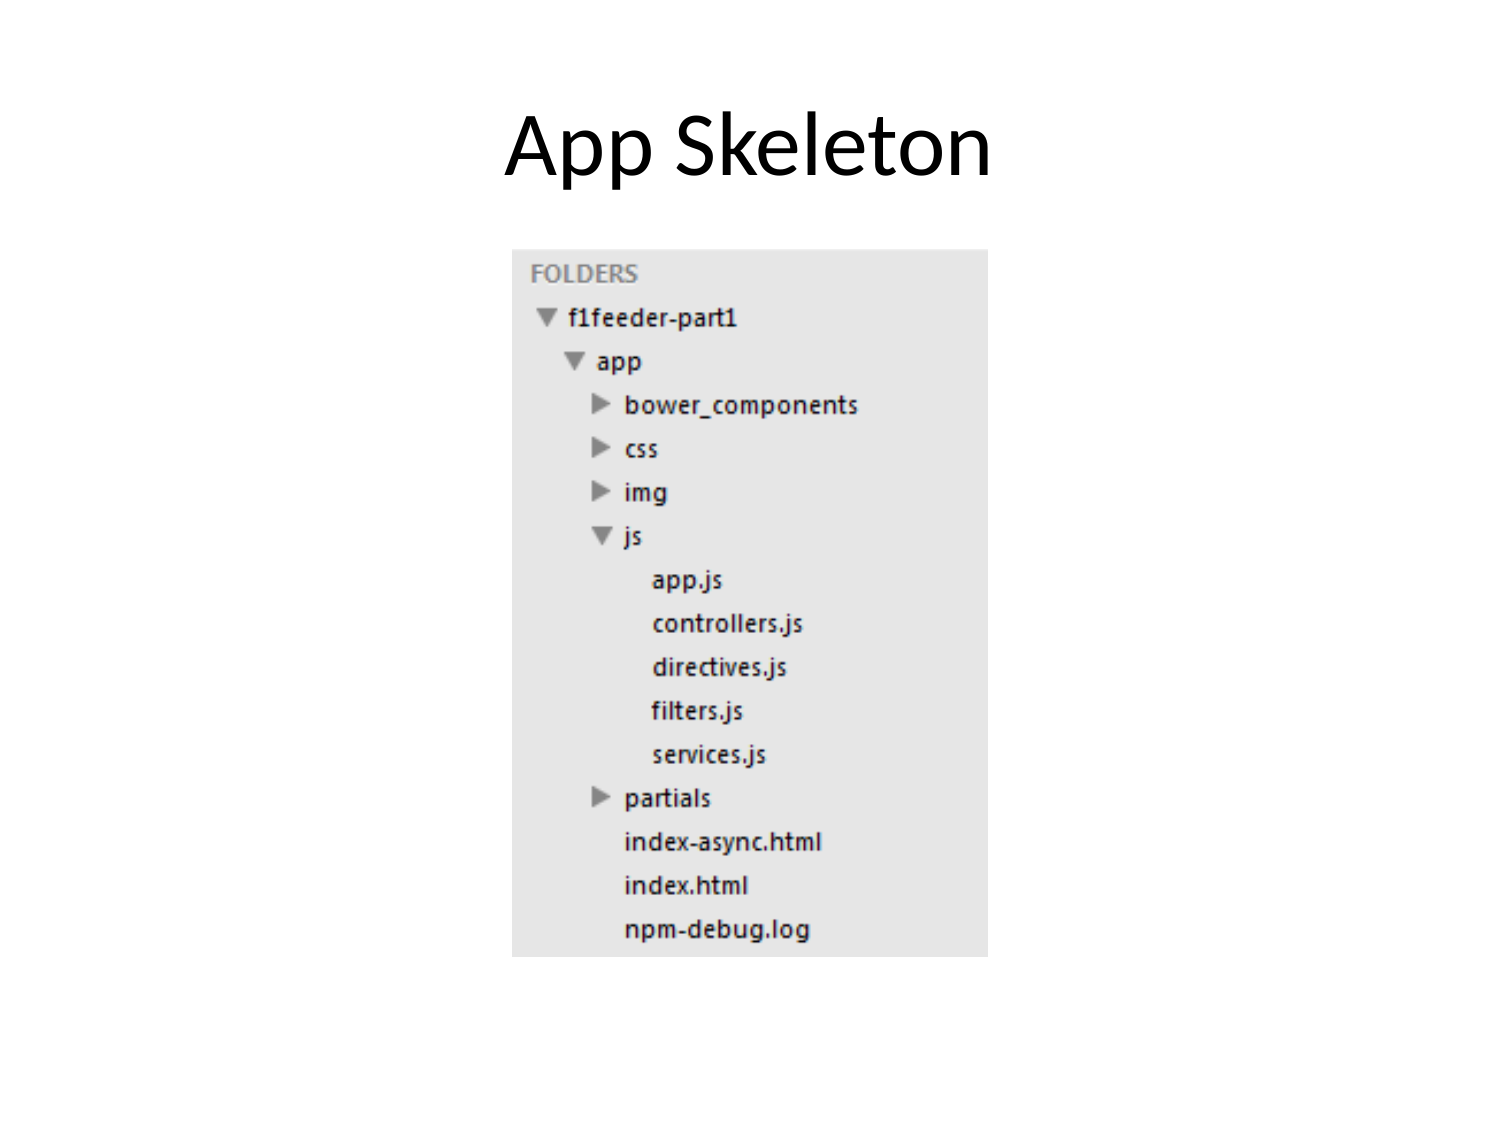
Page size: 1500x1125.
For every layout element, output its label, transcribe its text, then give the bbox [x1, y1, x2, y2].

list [512, 249, 988, 957]
title App Skeleton [75, 45, 1425, 233]
